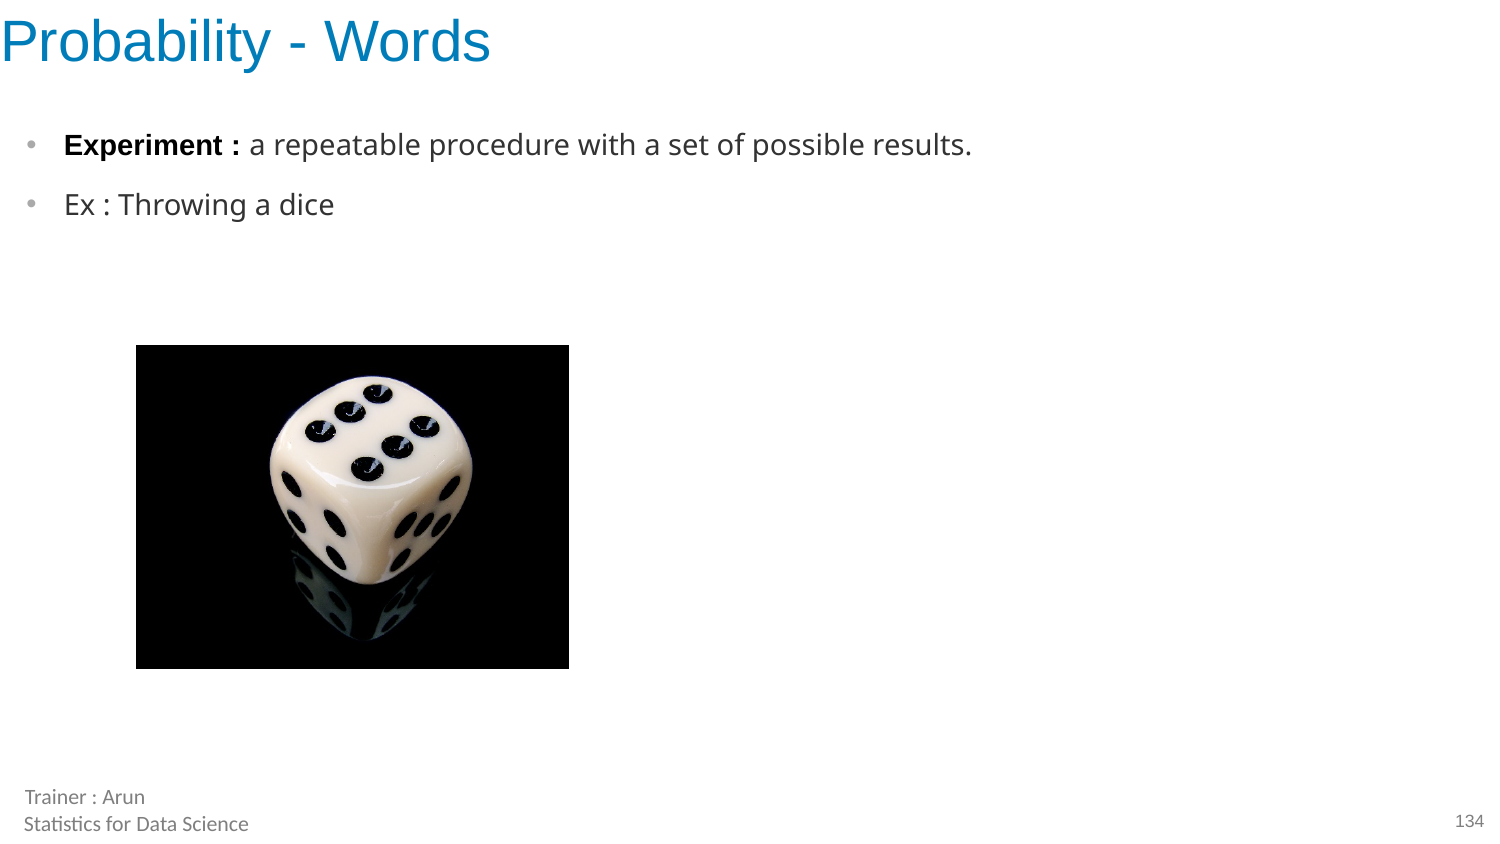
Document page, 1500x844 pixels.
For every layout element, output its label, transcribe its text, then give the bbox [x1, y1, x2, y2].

list Experiment : a repeatable procedure with a set of possible results. Ex : Throwing a dice [26, 126, 1383, 652]
picture [135, 345, 569, 670]
title Probability - Words [0, 3, 705, 109]
